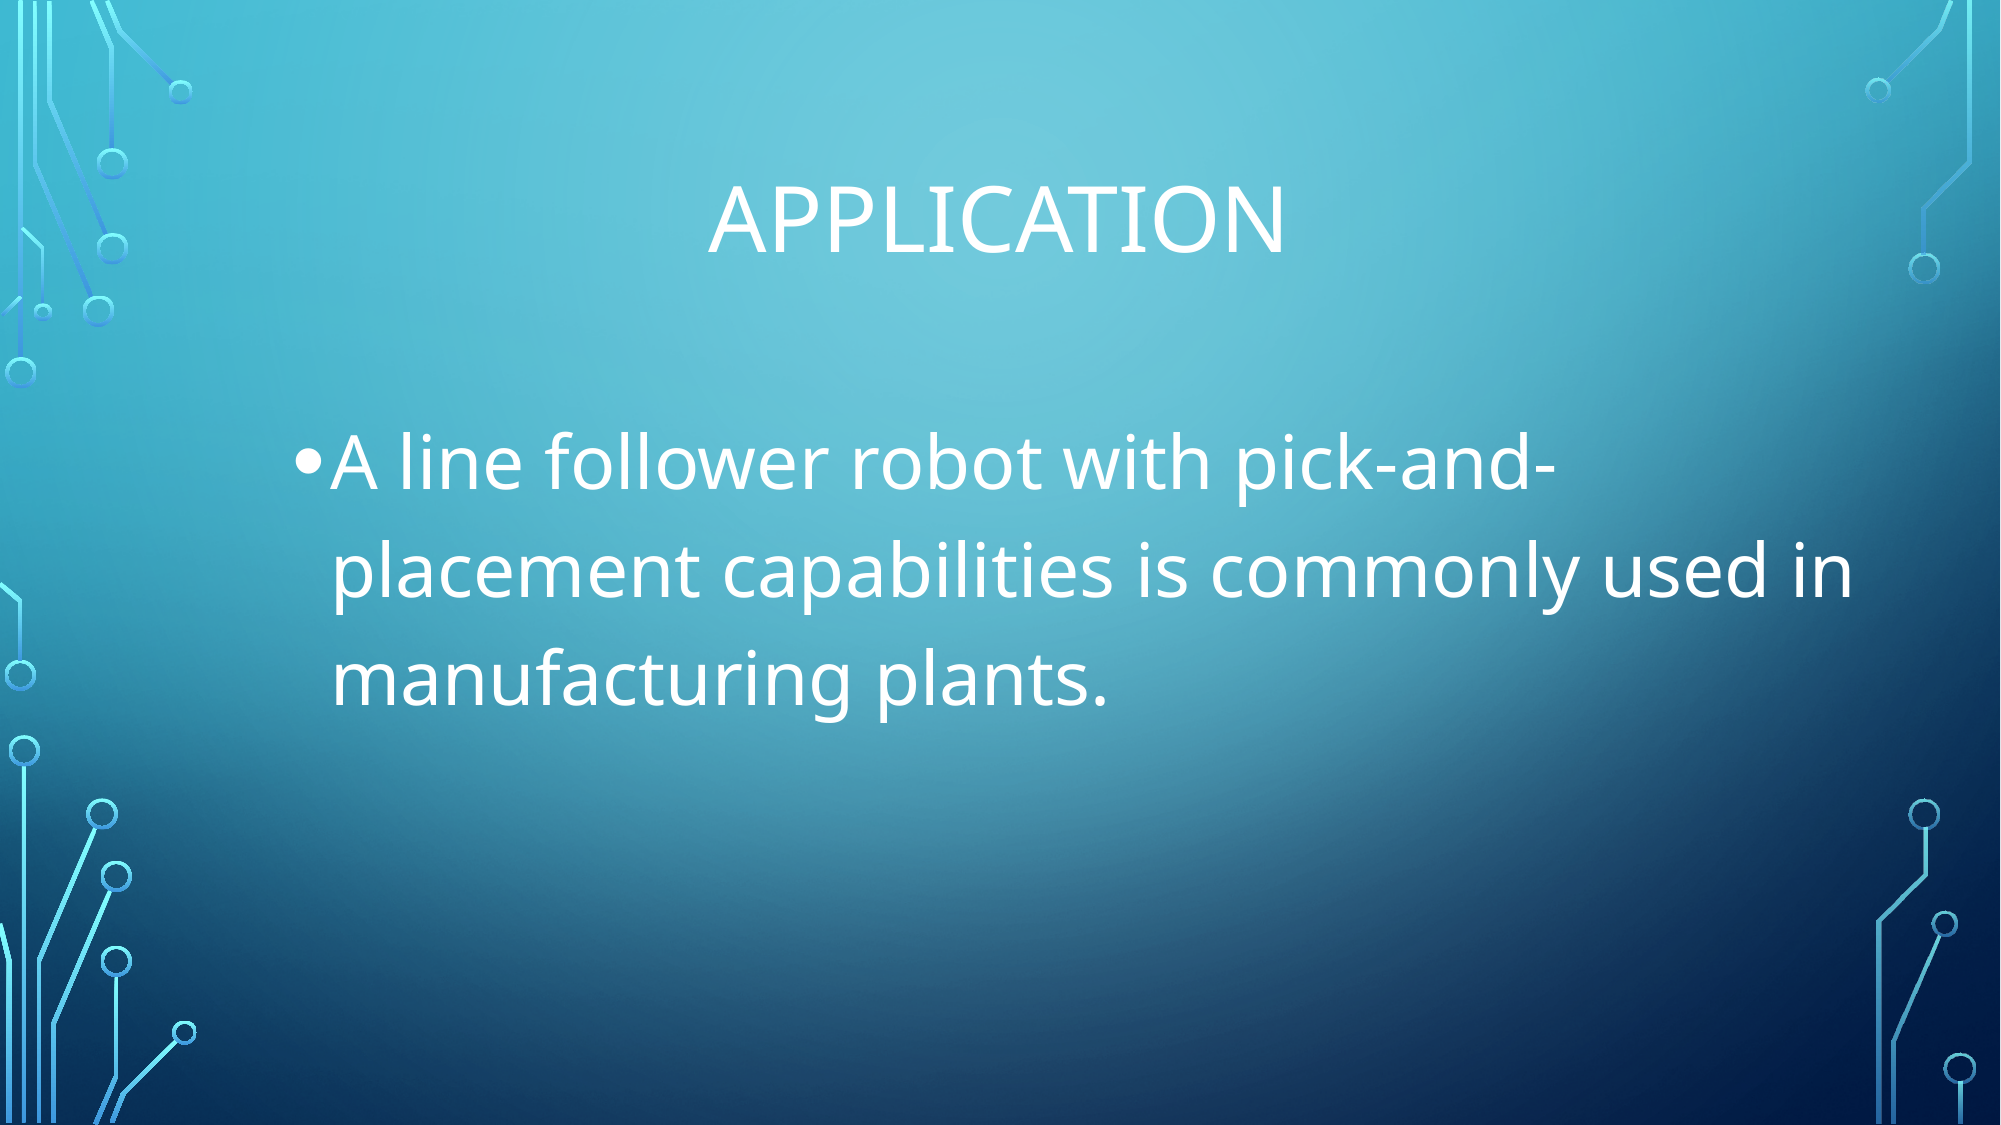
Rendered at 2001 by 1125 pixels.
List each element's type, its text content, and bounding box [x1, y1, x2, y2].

title application [187, 101, 1813, 344]
list A line follower robot with pick-and-placement capabilities is commonly used in manufacturing plants. [277, 278, 1903, 860]
